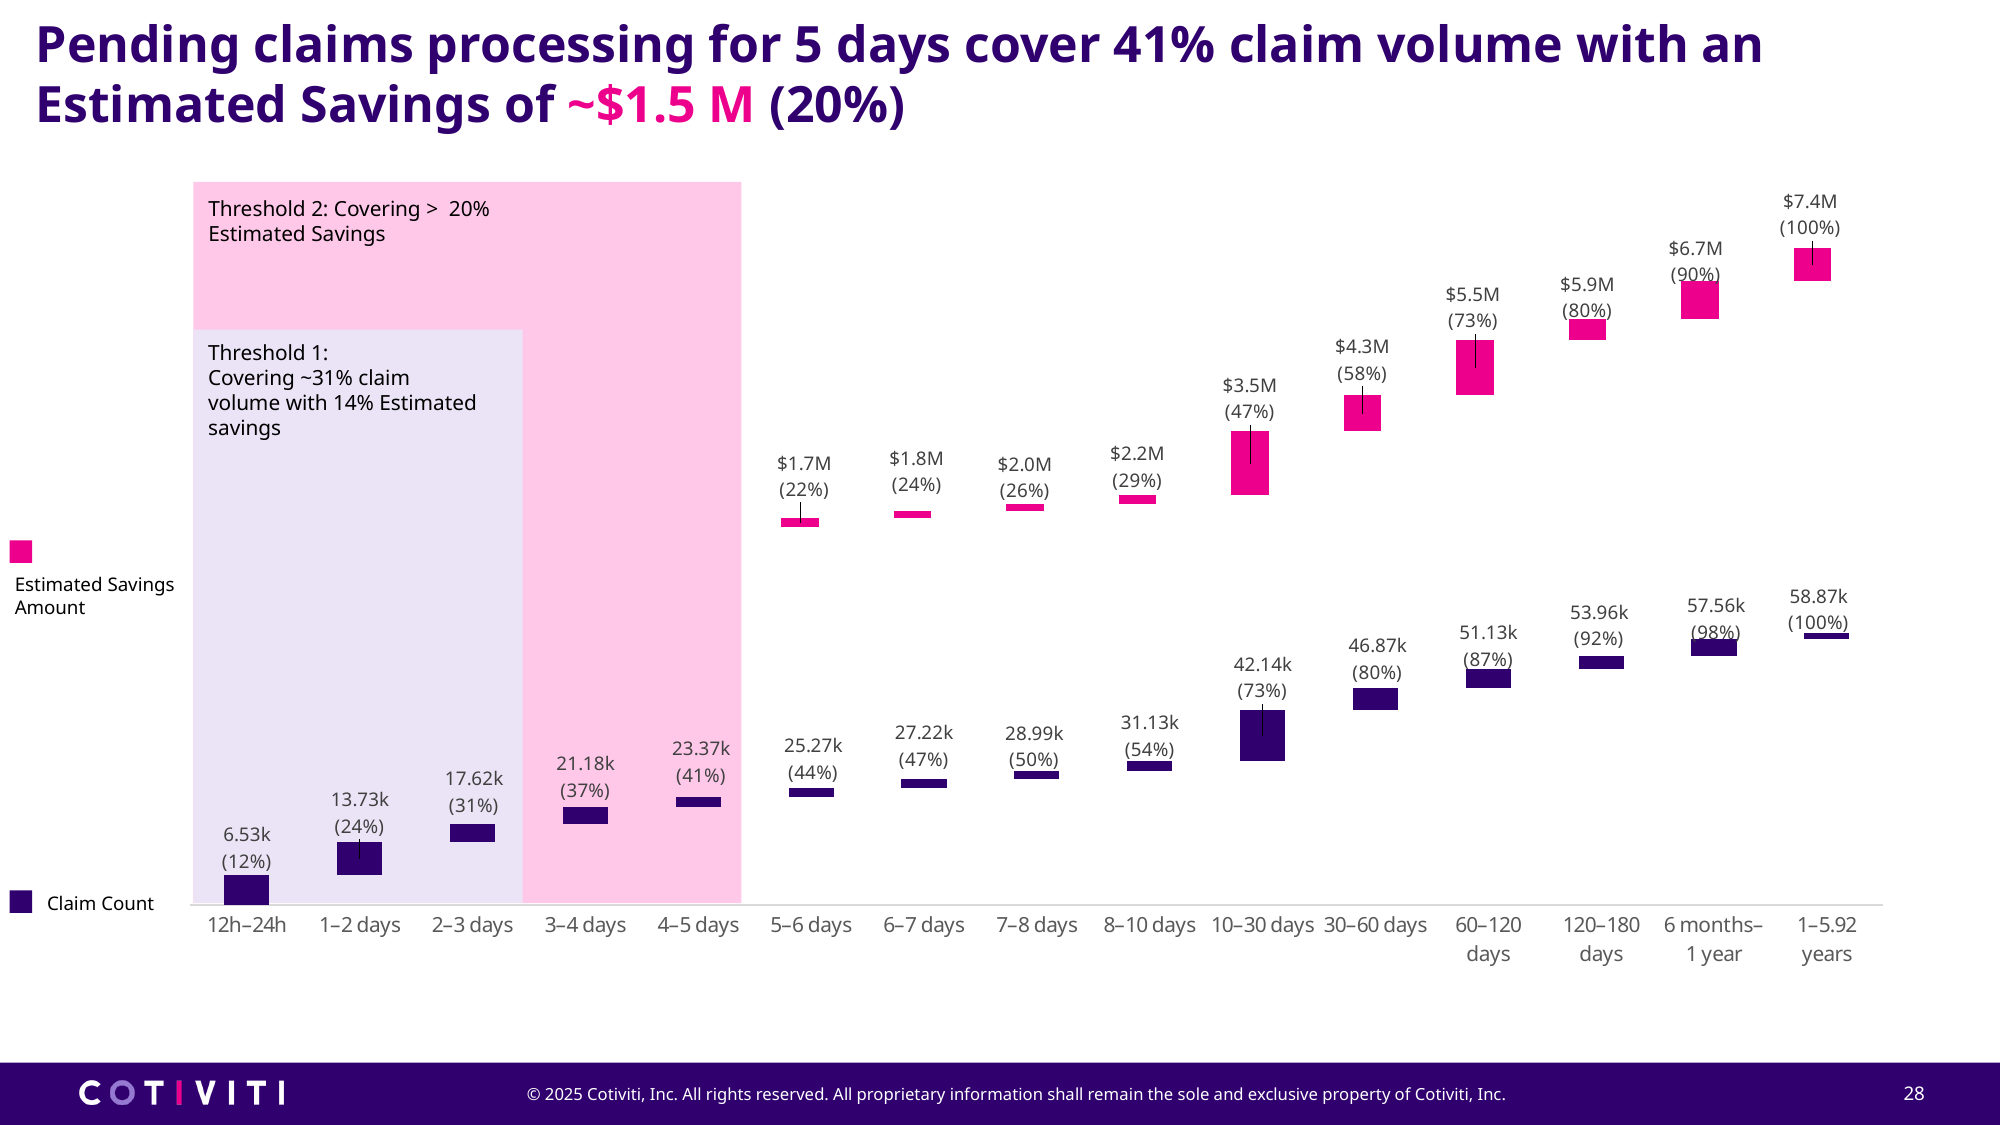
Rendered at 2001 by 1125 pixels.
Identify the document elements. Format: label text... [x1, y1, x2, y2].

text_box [193, 329, 523, 522]
chart [144, 163, 1963, 973]
text_box Estimated Savings Amount [0, 565, 144, 624]
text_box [193, 181, 742, 522]
text_box [9, 539, 33, 564]
text_box Claim Count [32, 884, 144, 922]
text_box [9, 889, 32, 914]
text_box Pending claims processing for 5 days cover 41% claim volume with an Estimated Savings of ~$1.5 M (20%) [20, 5, 1839, 141]
slide_number 28 [1845, 1071, 1925, 1117]
picture [79, 1080, 284, 1105]
